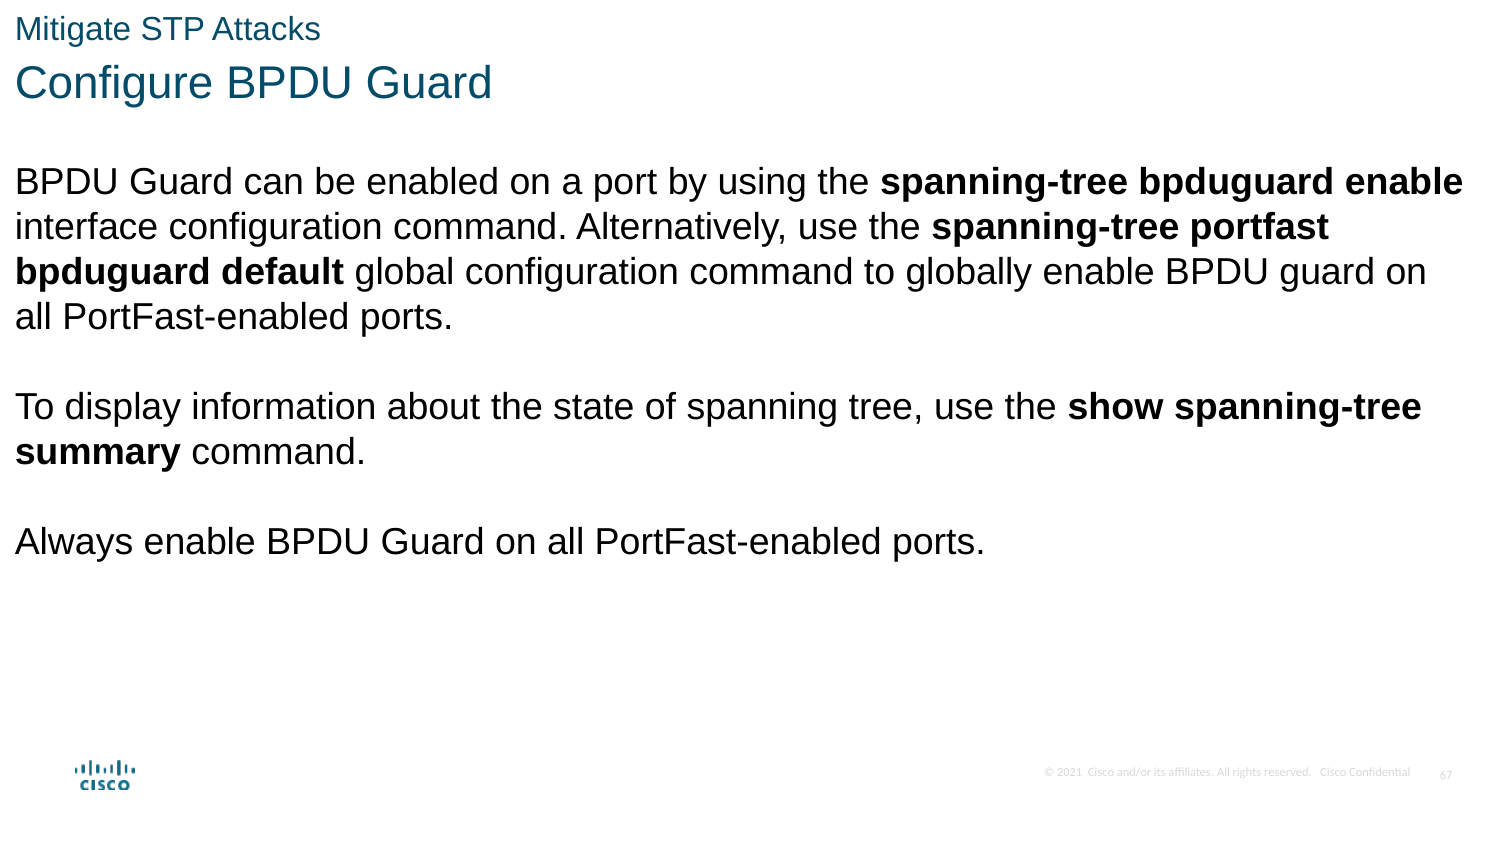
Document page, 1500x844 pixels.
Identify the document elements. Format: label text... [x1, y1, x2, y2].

picture [75, 759, 135, 790]
slide_number 67 [1425, 759, 1500, 797]
list Configure BPDU Guard [0, 45, 1500, 195]
text_box BPDU Guard can be enabled on a port by using the spanning-tree bpduguard enable interface configuration command. Alternatively, use the spanning-tree portfast bpduguard default global configuration command to globally enable BPDU guard on all PortFast-enabled ports. To display information about the state of spanning tree, use the show spanning-tree summary command. Always enable BPDU Guard on all PortFast-enabled ports. [0, 149, 1480, 572]
list Mitigate STP Attacks [0, 0, 1500, 45]
